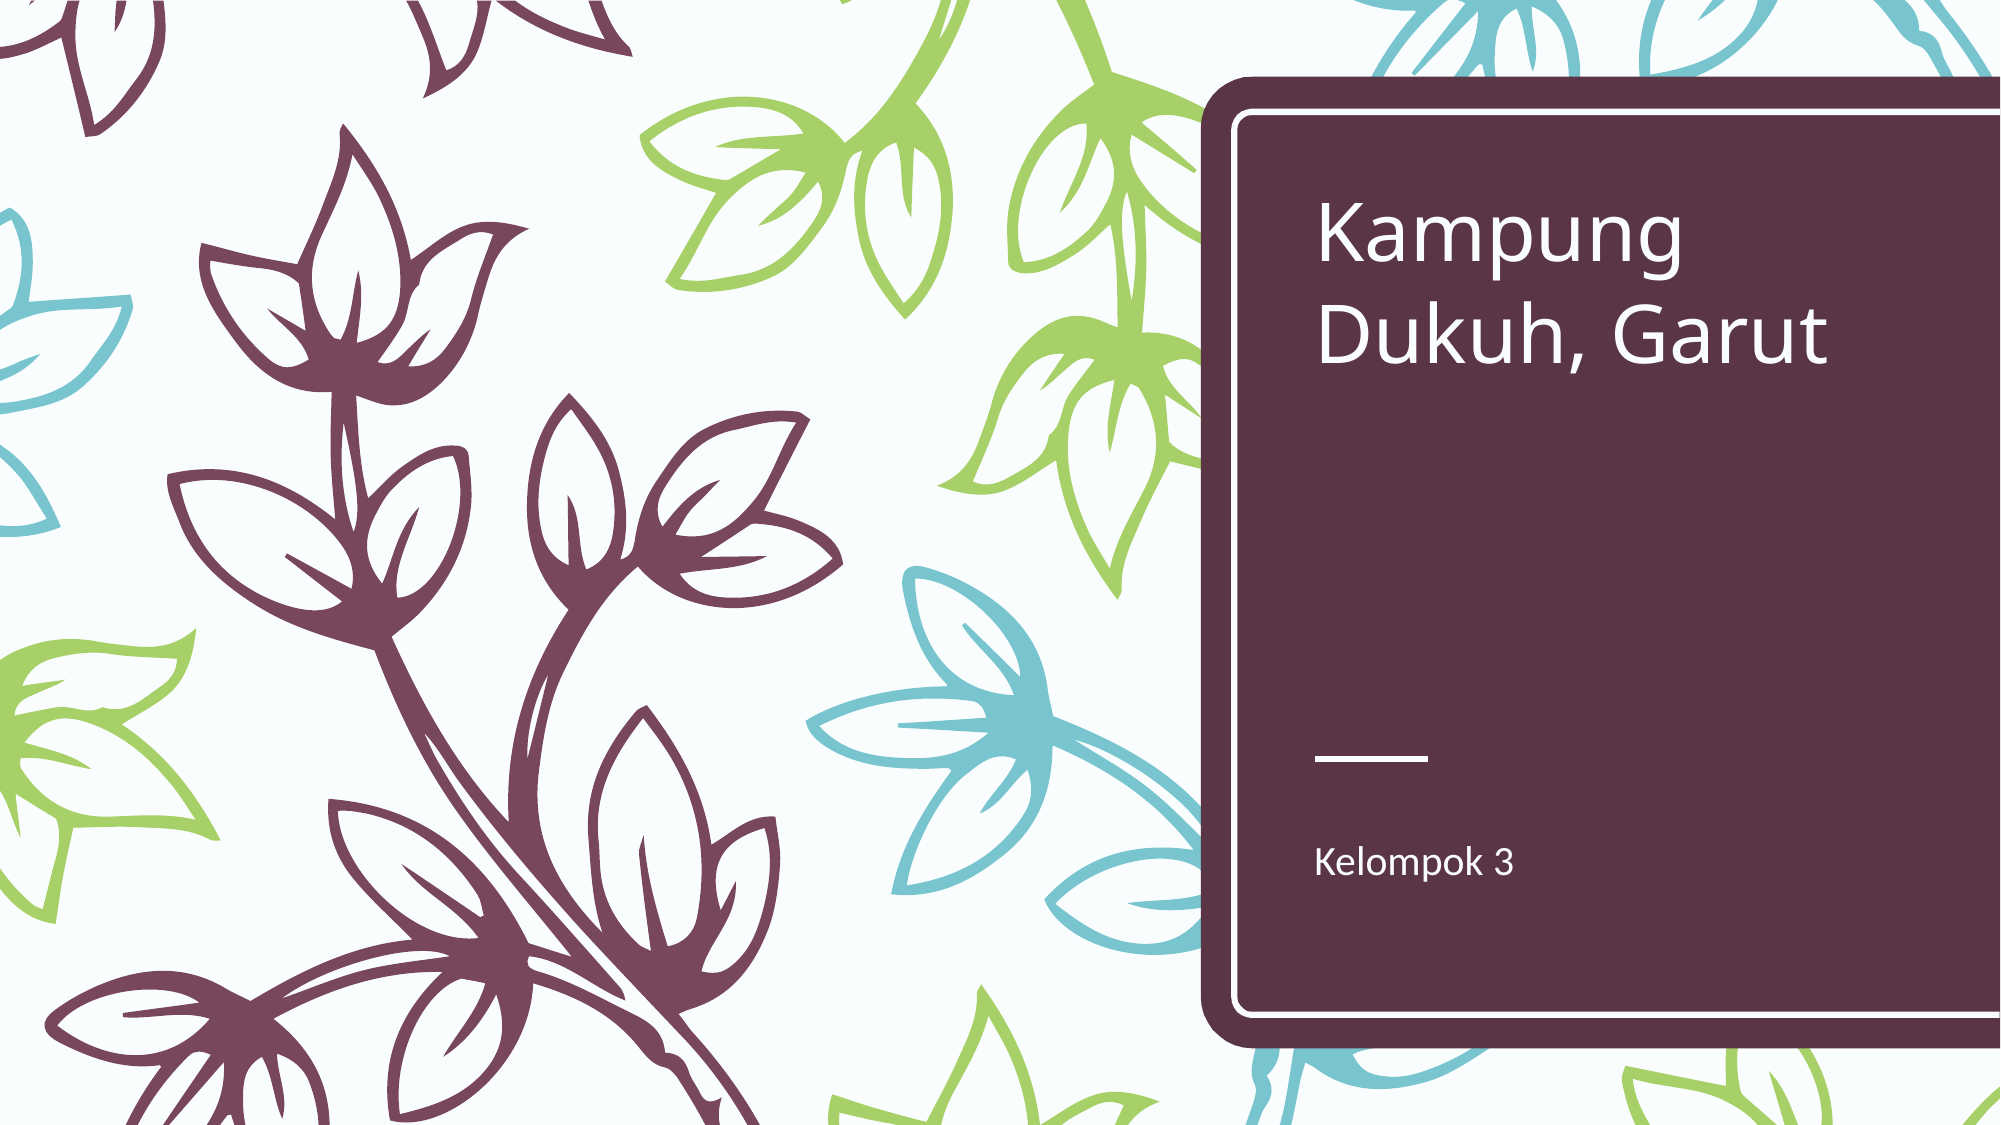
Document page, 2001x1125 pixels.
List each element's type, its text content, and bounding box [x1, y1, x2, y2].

subtitle Kelompok 3 [1299, 811, 1922, 982]
title Kampung Dukuh, Garut [1299, 167, 1922, 718]
